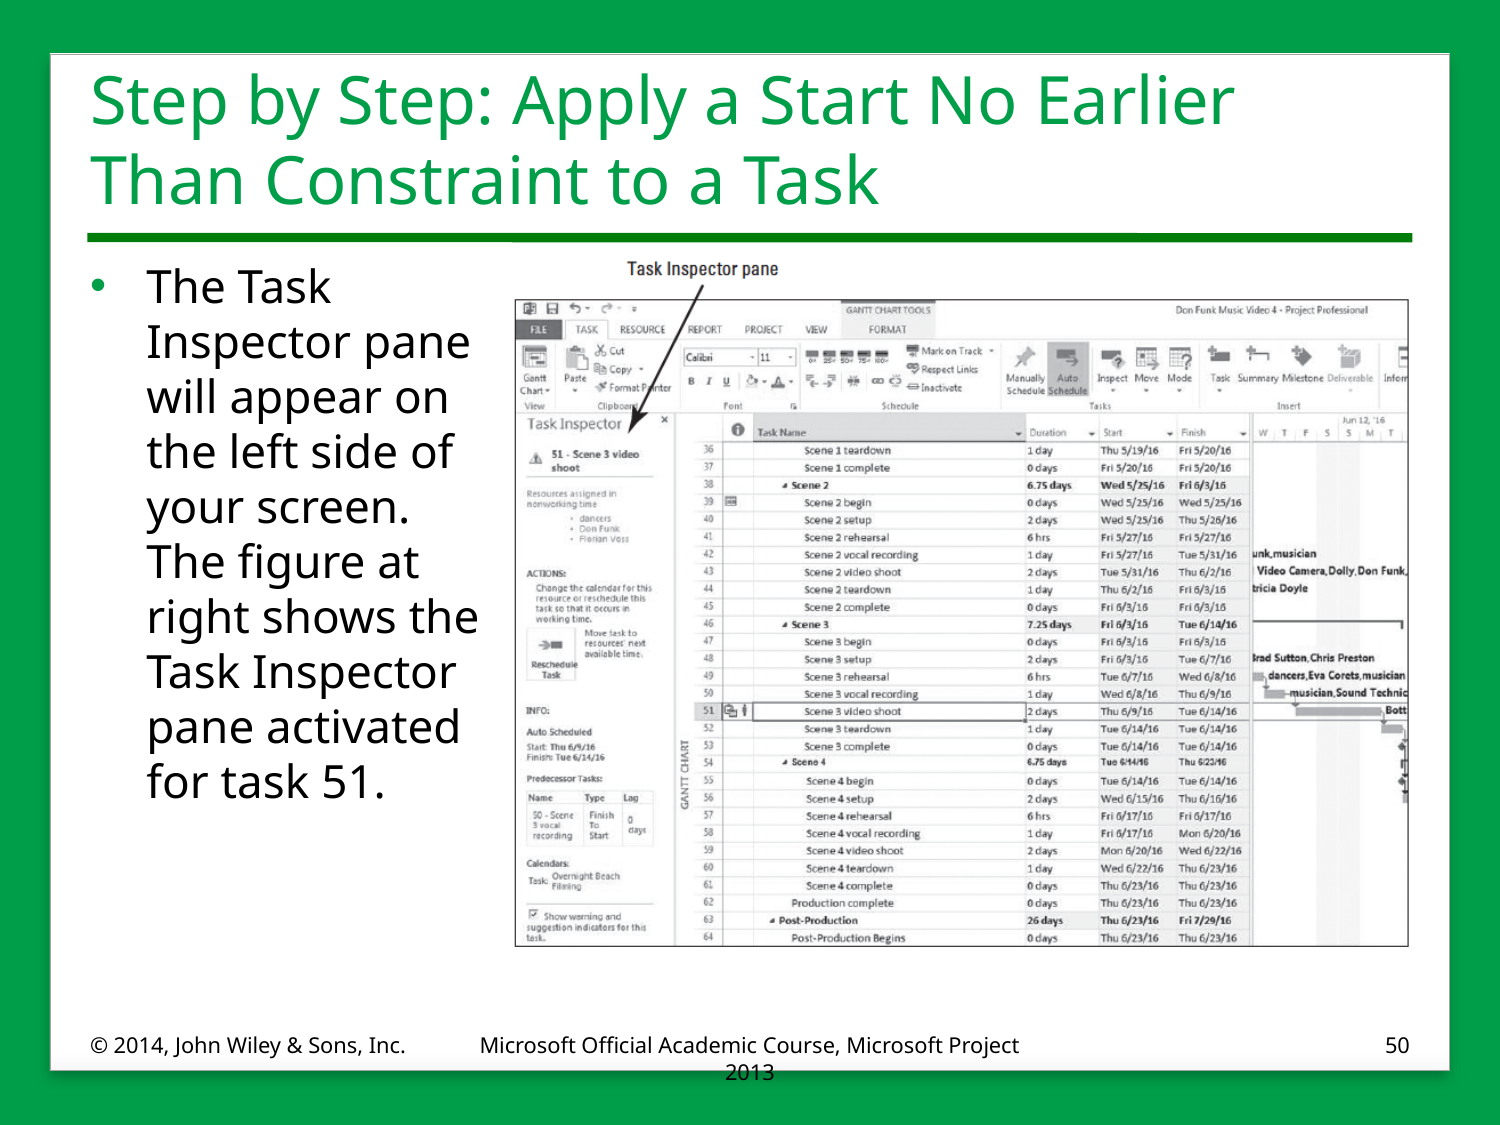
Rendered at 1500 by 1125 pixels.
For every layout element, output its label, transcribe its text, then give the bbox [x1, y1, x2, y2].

picture [499, 249, 1419, 955]
list The Task Inspector pane will appear on the left side of your screen. The figure at right shows the Task Inspector pane activated for task 51. [75, 249, 500, 1063]
slide_number © 2014, John Wiley & Sons, Inc. [74, 1024, 426, 1103]
slide_number 50 [1074, 1024, 1426, 1103]
footer Microsoft Official Academic Course, Microsoft Project 2013 [449, 1024, 1051, 1103]
title Step by Step: Apply a Start No Earlier Than Constraint to a Task [74, 74, 1426, 226]
